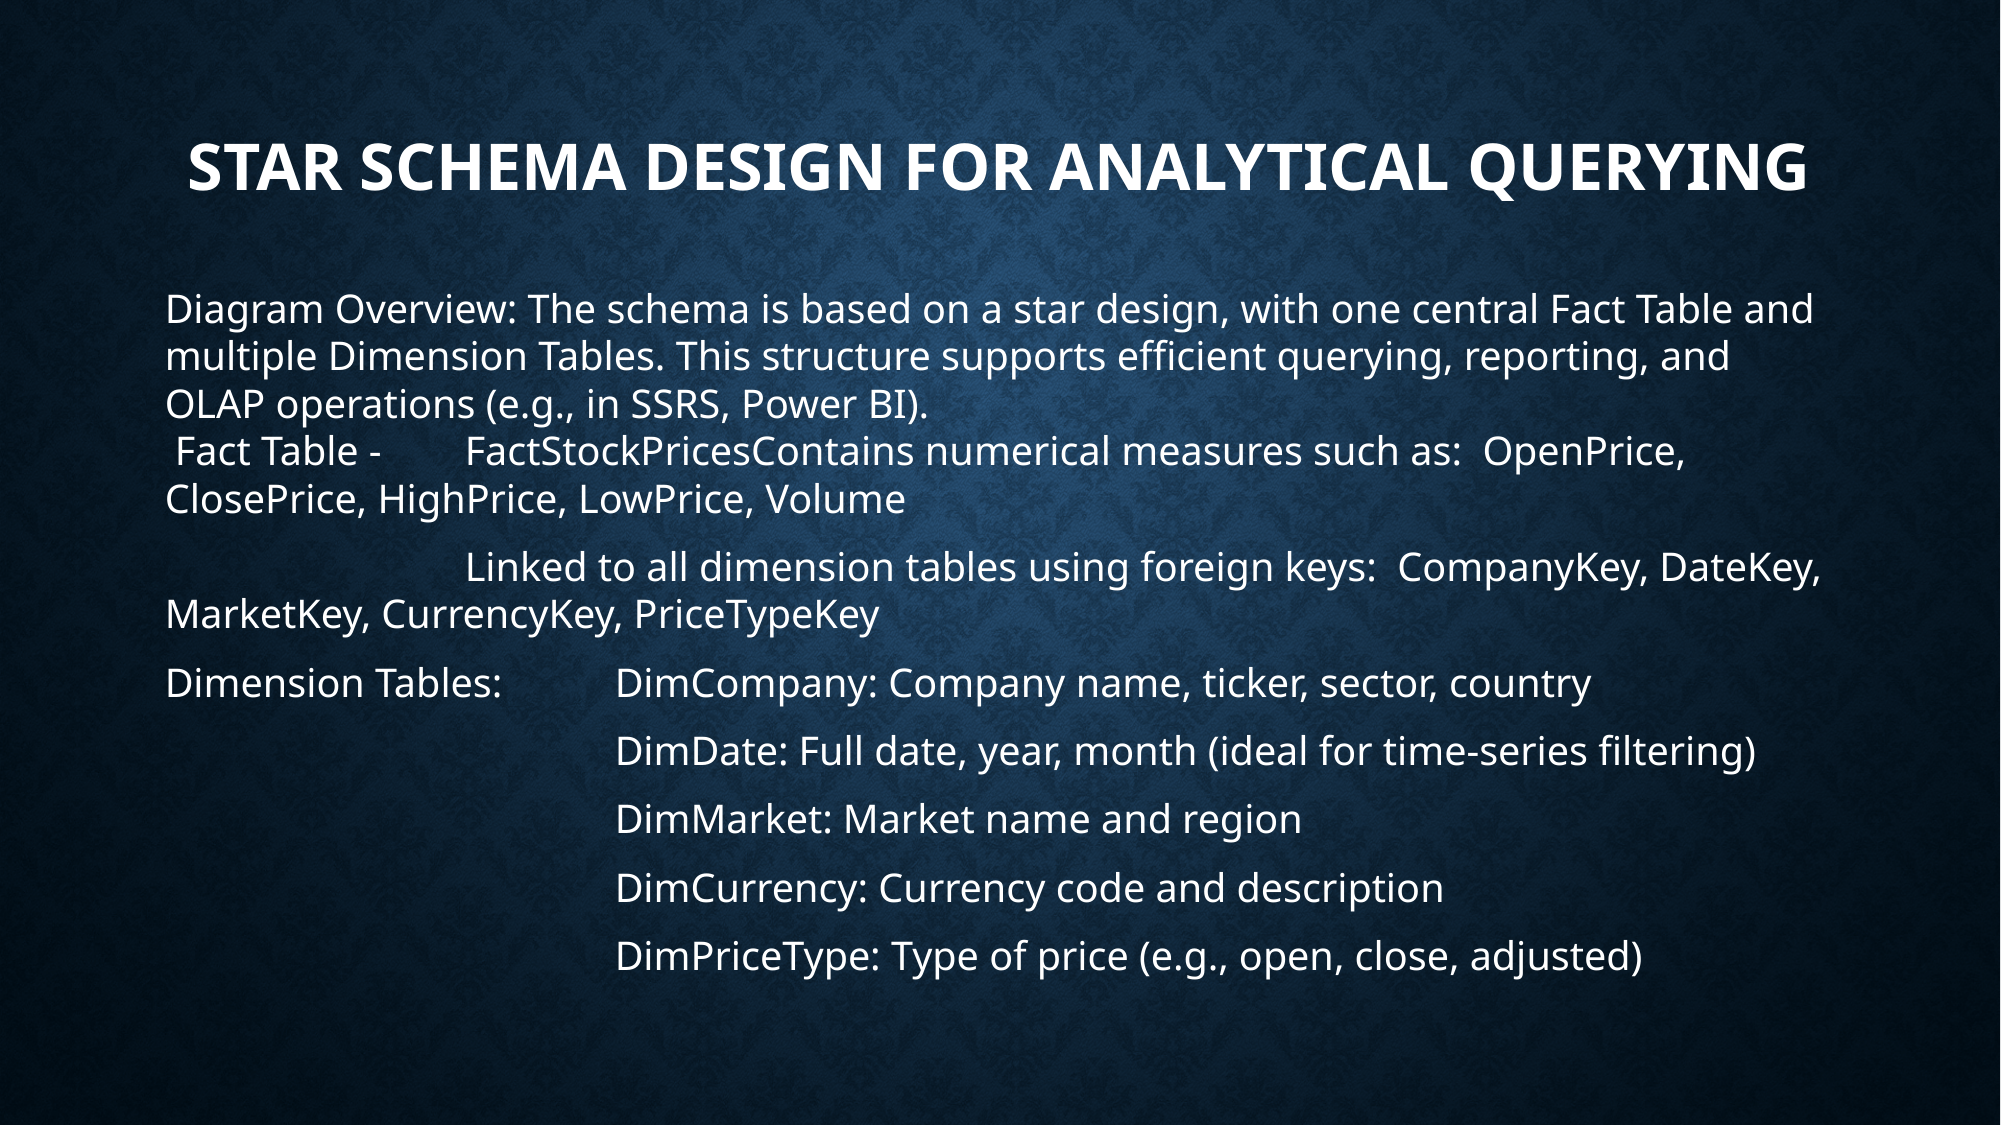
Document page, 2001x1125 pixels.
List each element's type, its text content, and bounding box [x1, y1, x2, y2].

picture [0, 0, 2001, 1125]
title Star schema Design for analytical Querying [149, 99, 1849, 276]
list Diagram Overview: The schema is based on a star design, with one central Fact Table and multiple Dimension Tables. This structure supports efficient querying, reporting, and OLAP operations (e.g., in SSRS, Power BI). Fact Table - FactStockPricesContains numerical measures such as: OpenPrice, ClosePrice, HighPrice, LowPrice, Volume Linked to all dimension tables using foreign keys: CompanyKey, DateKey, MarketKey, CurrencyKey, PriceTypeKey Dimension Tables: DimCompany: Company name, ticker, sector, country DimDate: Full date, year, month (ideal for time-series filtering) DimMarket: Market name and region DimCurrency: Currency code and description DimPriceType: Type of price (e.g., open, close, adjusted) [149, 276, 1849, 1025]
